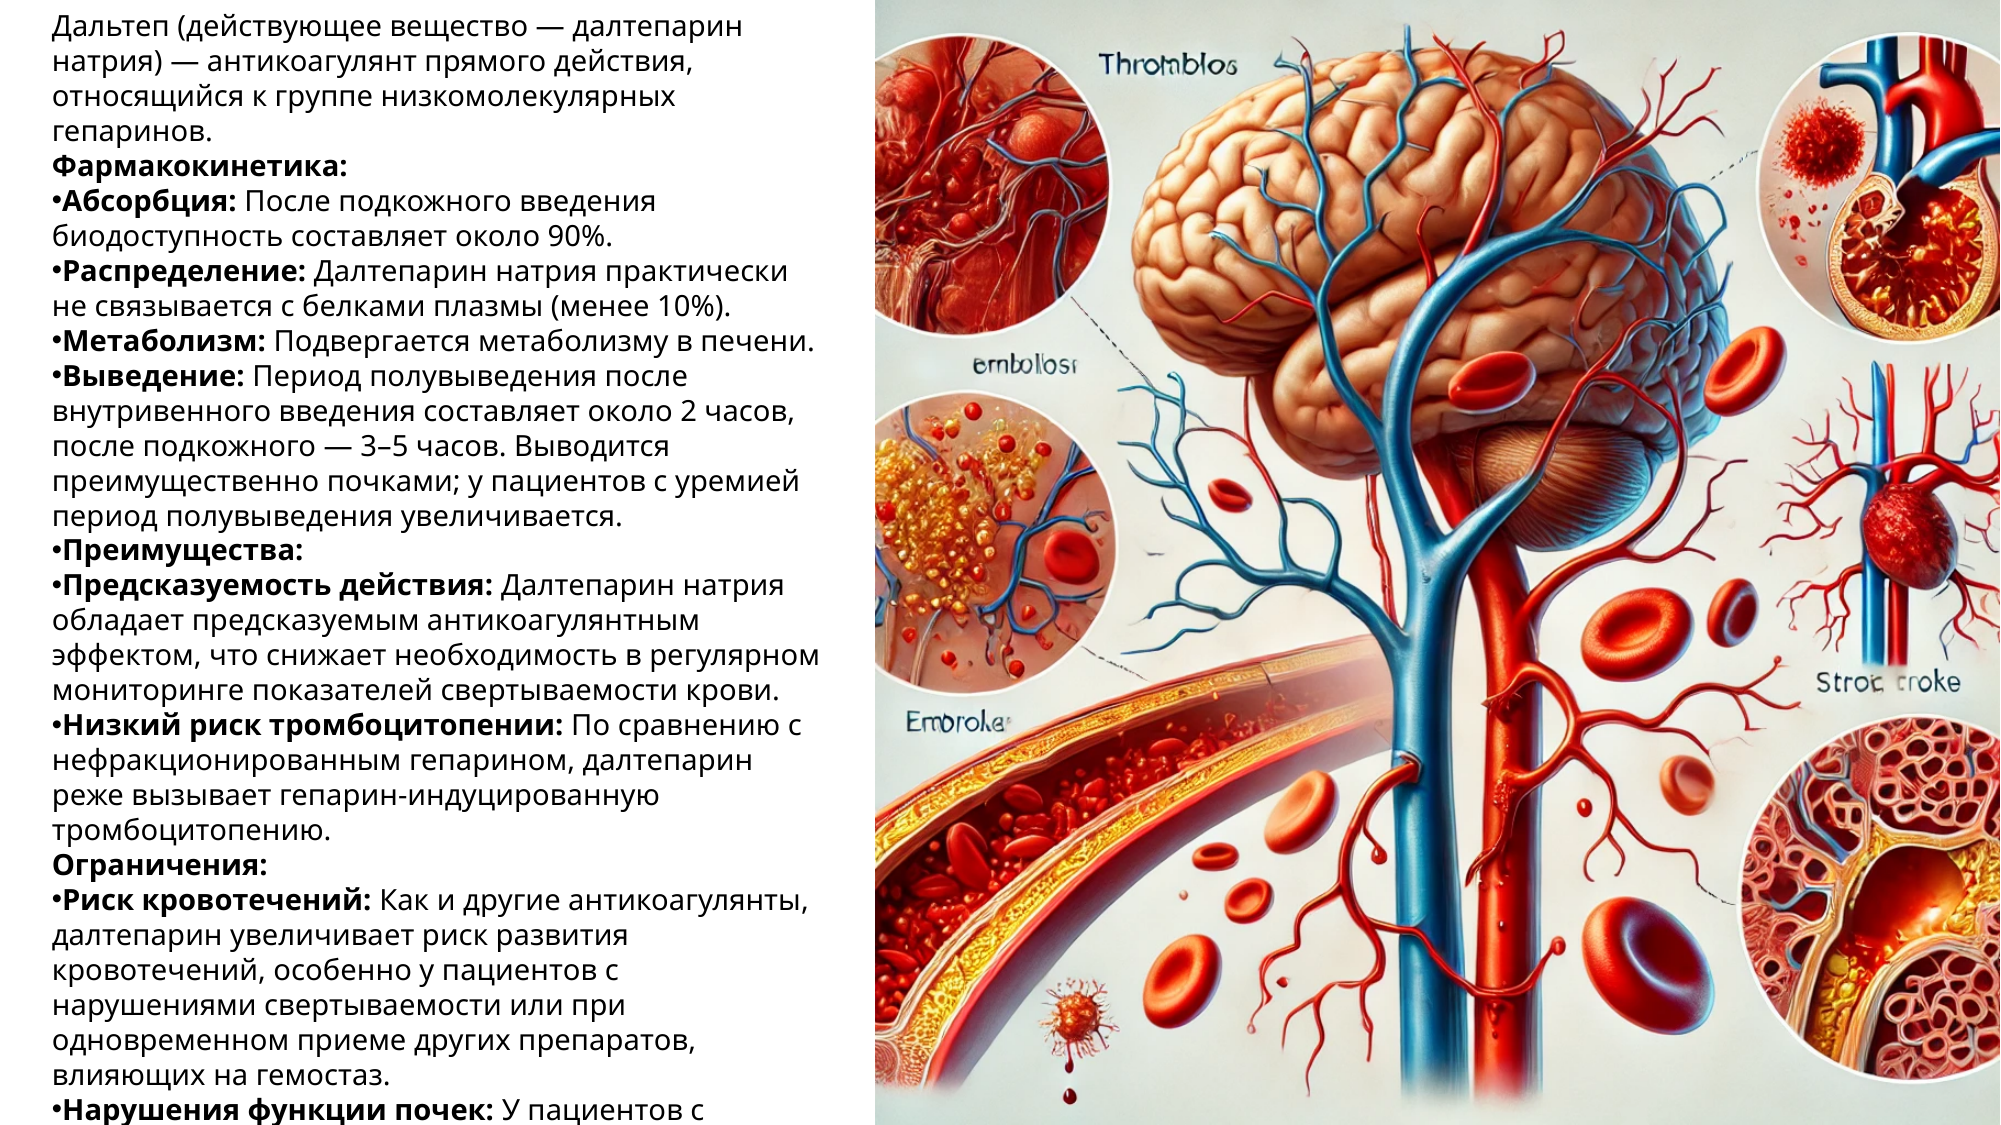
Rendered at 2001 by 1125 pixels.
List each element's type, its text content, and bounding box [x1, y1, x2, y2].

text_box Дальтеп (действующее вещество — далтепарин натрия) — антикоагулянт прямого действия, относящийся к группе низкомолекулярных гепаринов. Фармакокинетика: Абсорбция: После подкожного введения биодоступность составляет около 90%. Распределение: Далтепарин натрия практически не связывается с белками плазмы (менее 10%). Метаболизм: Подвергается метаболизму в печени. Выведение: Период полувыведения после внутривенного введения составляет около 2 часов, после подкожного — 3–5 часов. Выводится преимущественно почками; у пациентов с уремией период полувыведения увеличивается. Преимущества: Предсказуемость действия: Далтепарин натрия обладает предсказуемым антикоагулянтным эффектом, что снижает необходимость в регулярном мониторинге показателей свертываемости крови. Низкий риск тромбоцитопении: По сравнению с нефракционированным гепарином, далтепарин реже вызывает гепарин-индуцированную тромбоцитопению. Ограничения: Риск кровотечений: Как и другие антикоагулянты, далтепарин увеличивает риск развития кровотечений, особенно у пациентов с нарушениями свертываемости или при одновременном приеме других препаратов, влияющих на гемостаз. Нарушения функции почек: У пациентов с тяжелой почечной недостаточностью может потребоваться коррекция дозы и тщательный мониторинг из-за замедленного выведения препарата. Противопоказания: Активные кровотечения, тяжелые нарушения свертываемости крови, недавние геморрагические инсульты, гиперчувствительность к далтепарину или другим низкомолекулярным гепаринам. [37, 0, 842, 1125]
picture [874, 0, 2000, 1125]
